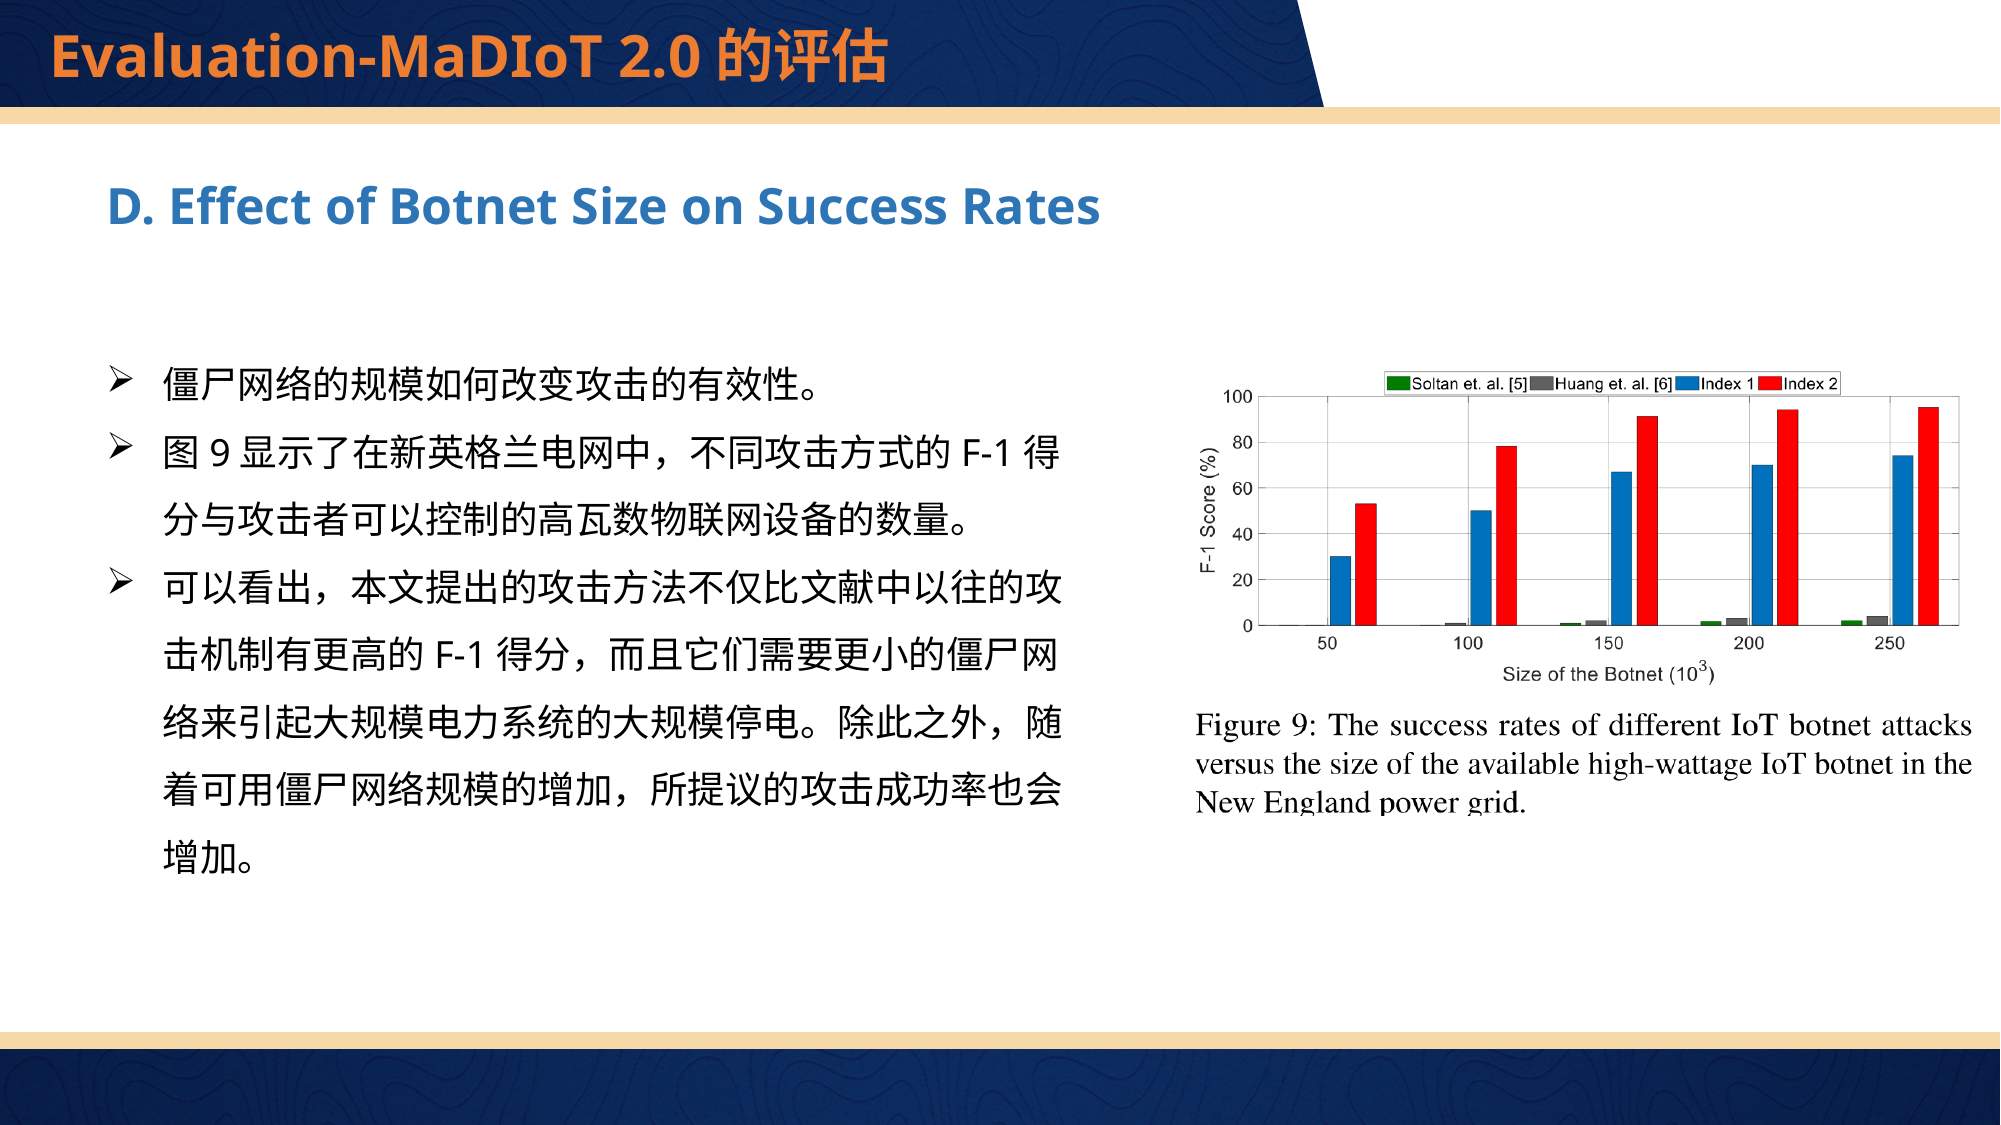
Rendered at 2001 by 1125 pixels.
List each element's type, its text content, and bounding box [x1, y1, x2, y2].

picture [0, 1041, 2000, 1125]
text_box D. Effect of Botnet Size on Success Rates [91, 167, 1391, 242]
picture [1183, 363, 1988, 816]
picture [0, 0, 1327, 115]
text_box 僵尸网络的规模如何改变攻击的有效性。 图9显示了在新英格兰电网中，不同攻击方式的F-1得分与攻击者可以控制的高瓦数物联网设备的数量。 可以看出，本文提出的攻击方法不仅比文献中以往的攻击机制有更高的F-1得分，而且它们需要更小的僵尸网络来引起大规模电力系统的大规模停电。除此之外，随着可用僵尸网络规模的增加，所提议的攻击成功率也会增加。 [91, 331, 1101, 887]
